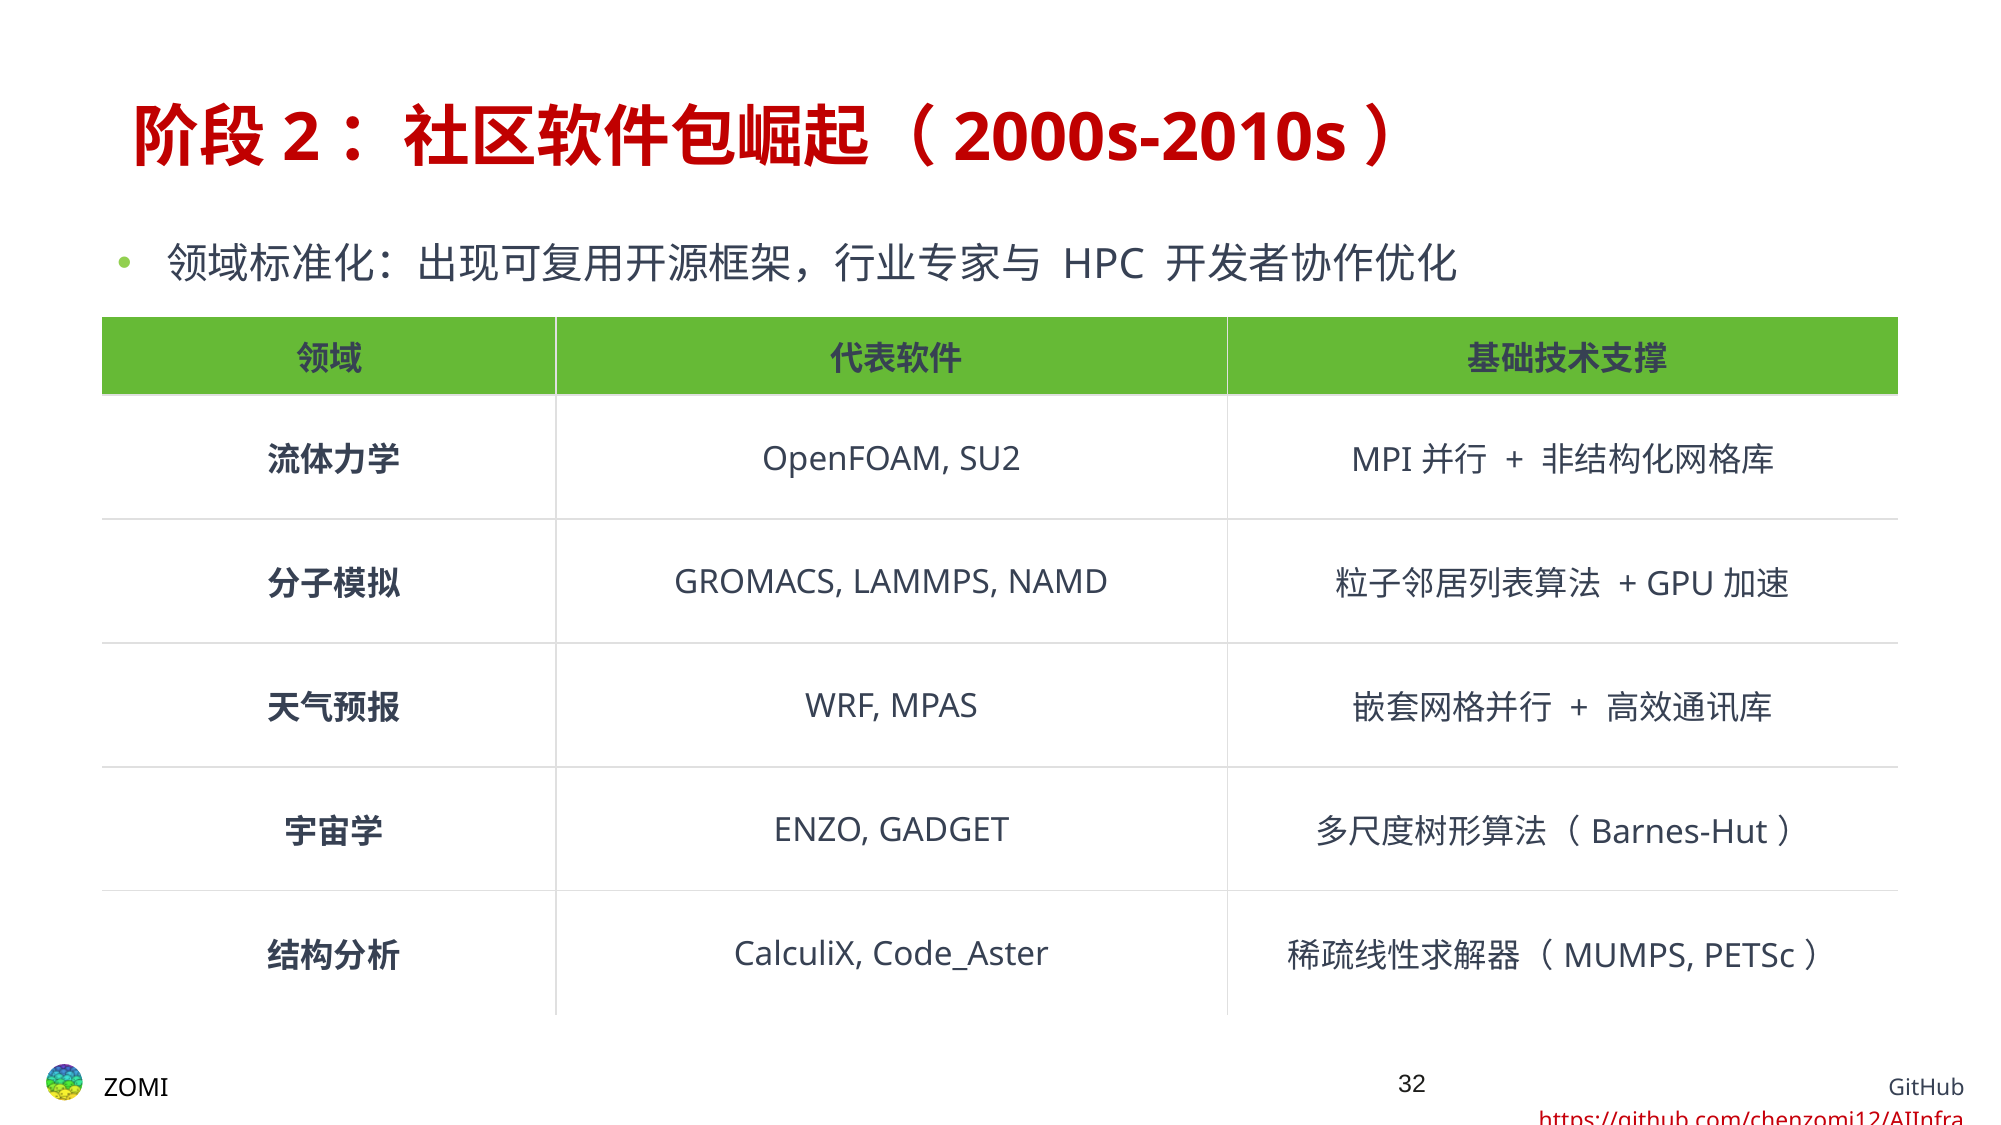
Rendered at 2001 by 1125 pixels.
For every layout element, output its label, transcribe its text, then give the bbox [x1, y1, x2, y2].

table_cell ​​天气预报​​ [102, 644, 555, 766]
table_cell 粒子邻居列表算法 + GPU加速 [1228, 520, 1898, 642]
table_header 领域​​ [102, 317, 555, 394]
table_cell ​​流体力学​​ [102, 396, 555, 518]
table_cell 多尺度树形算法（Barnes-Hut） [1228, 768, 1898, 890]
table_cell ​​结构分析​​ [102, 891, 555, 1015]
table_cell ​​分子模拟​​ [102, 520, 555, 642]
picture [47, 1065, 82, 1100]
table_cell GROMACS, LAMMPS, NAMD [557, 520, 1227, 642]
table_cell ENZO, GADGET [557, 768, 1227, 890]
title ​​阶段2：社区软件包崛起（2000s-2010s）​​ [102, 85, 1901, 183]
table_cell 嵌套网格并行 + 高效通讯库 [1228, 644, 1898, 766]
table_cell WRF, MPAS [557, 644, 1227, 766]
table_cell MPI并行 + 非结构化网格库 [1228, 396, 1898, 518]
list ​​领域标准化​​：出现​​可复用开源框架​​，行业专家与 HPC 开发者协作优化 [102, 204, 1901, 1043]
table_cell CalculiX, Code_Aster [557, 891, 1227, 1015]
table_header ​​代表软件​​ [557, 317, 1227, 394]
table_cell 稀疏线性求解器（MUMPS, PETSc） [1228, 891, 1898, 1015]
table_header ​​基础技术支撑​​ [1228, 317, 1898, 394]
table_cell OpenFOAM, SU2 [557, 396, 1227, 518]
table_cell ​​宇宙学​​ [102, 768, 555, 890]
